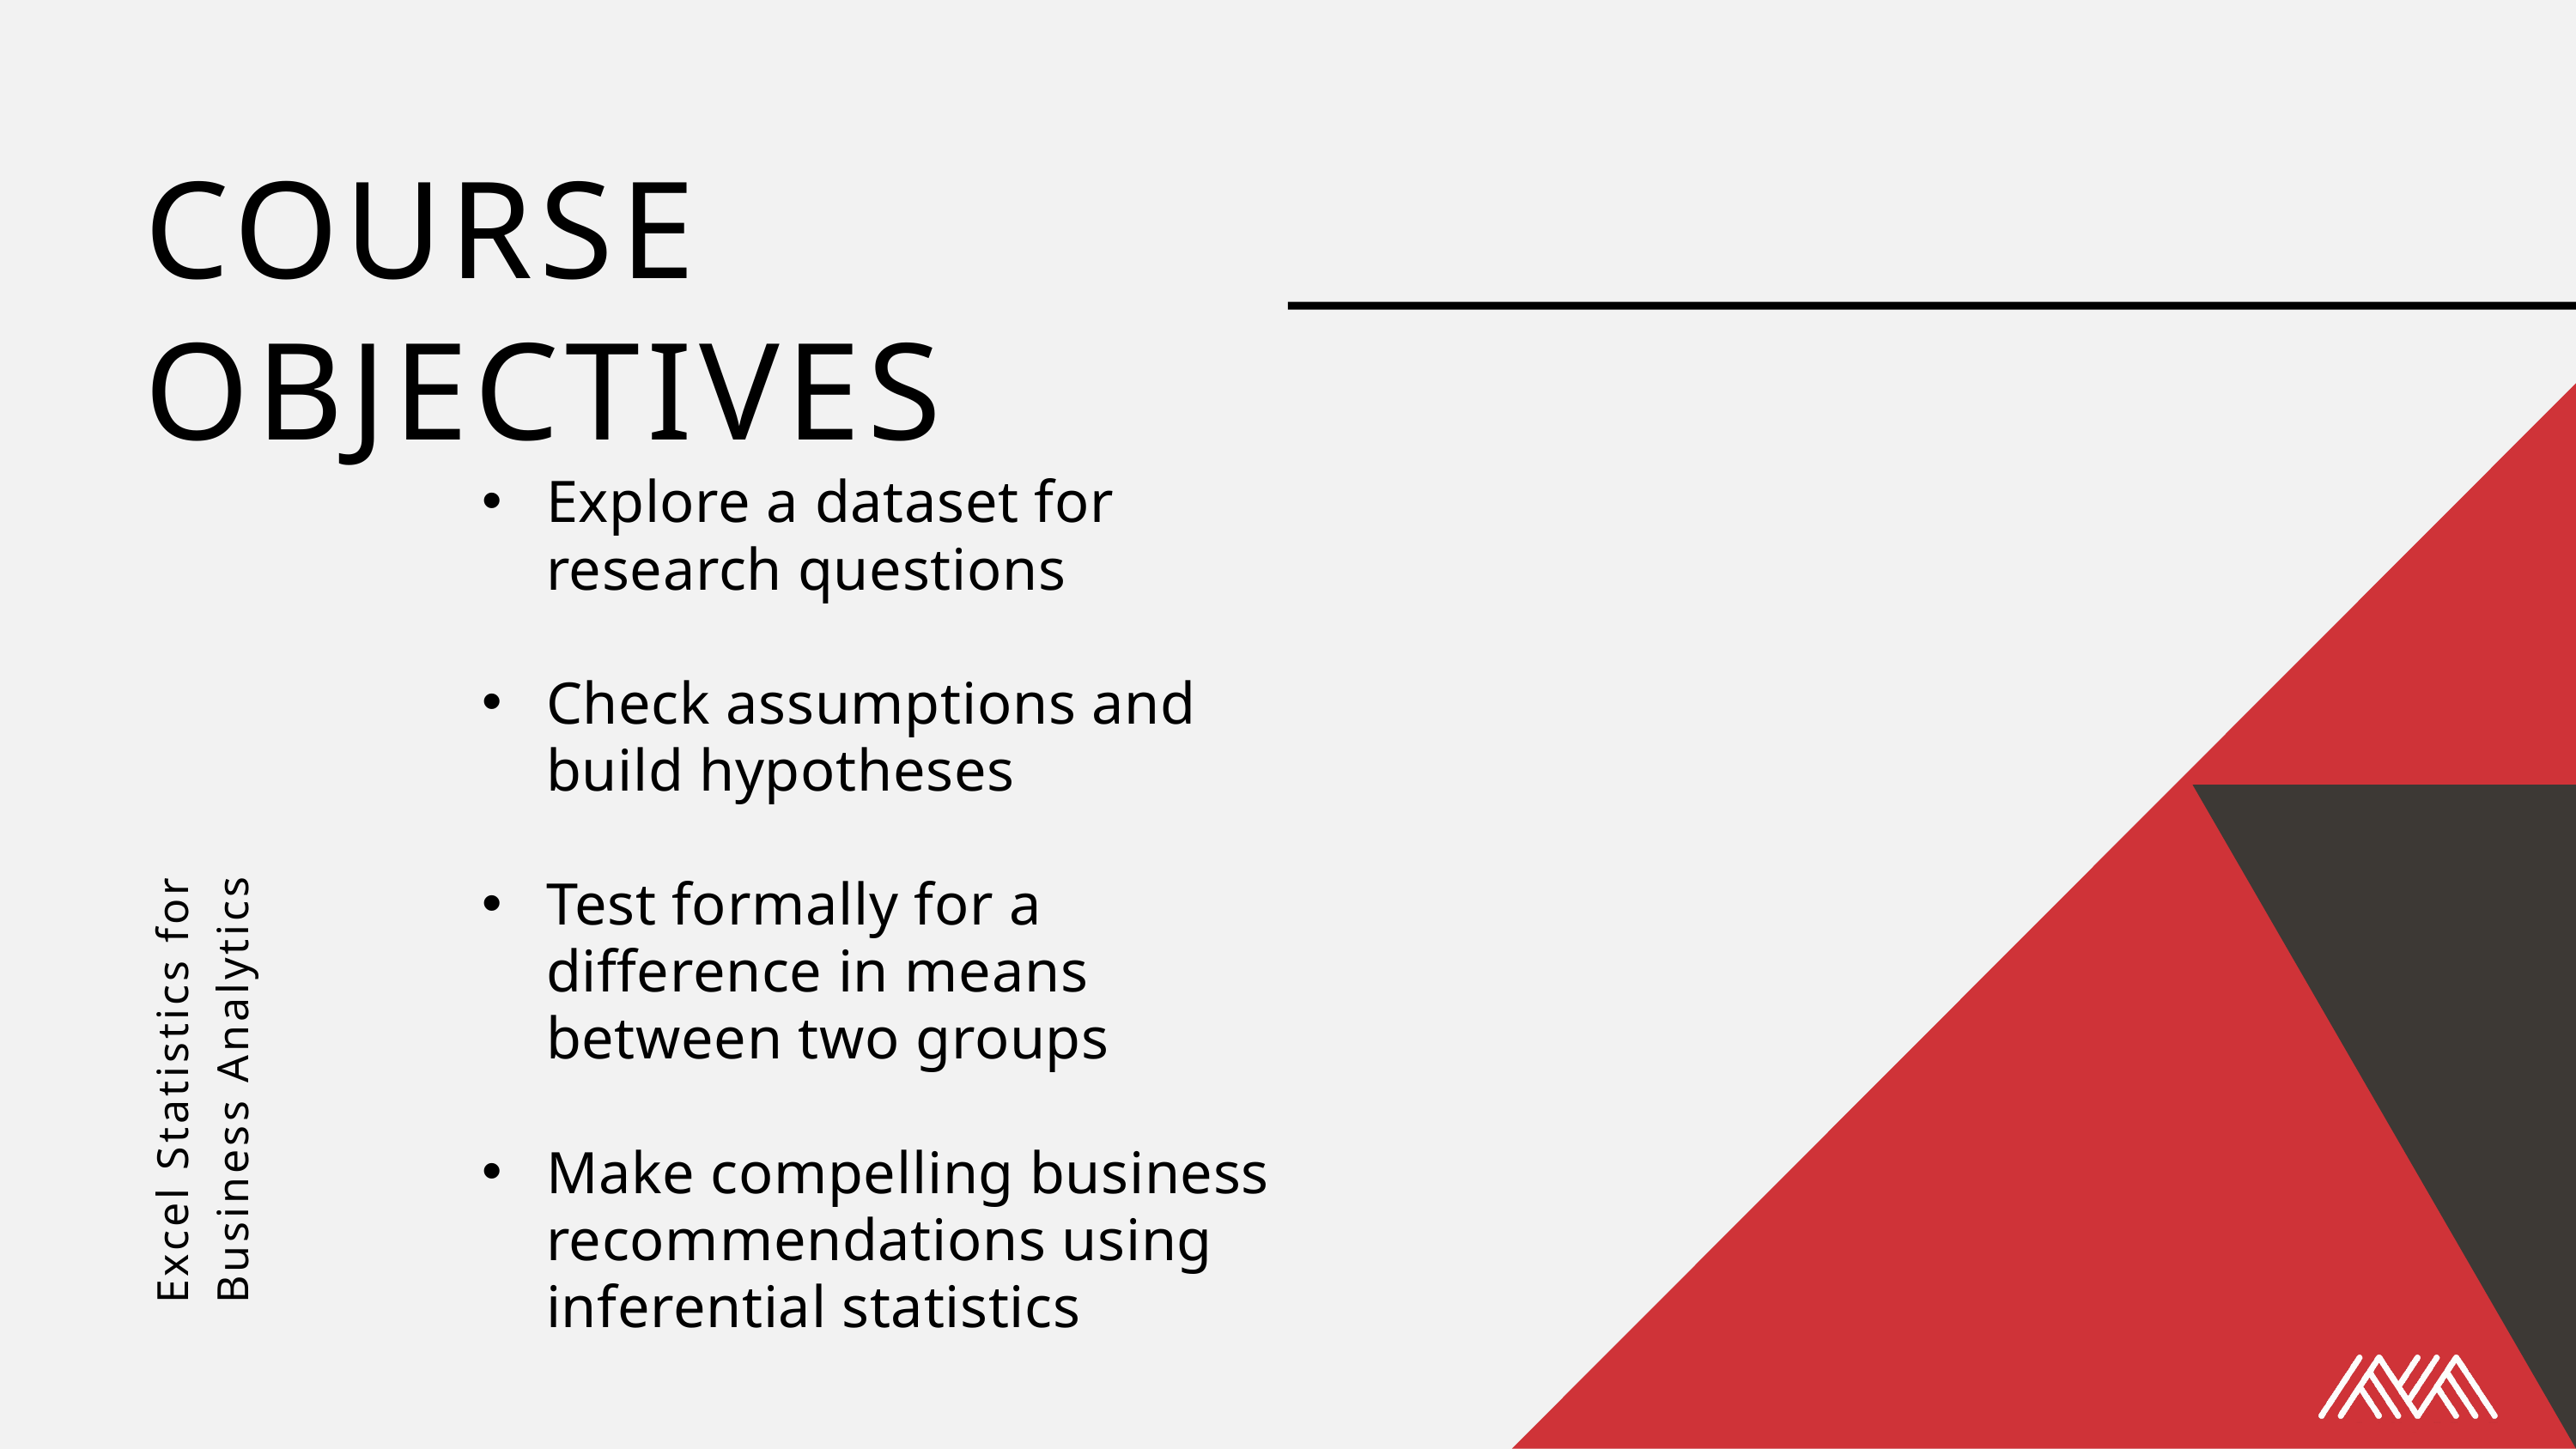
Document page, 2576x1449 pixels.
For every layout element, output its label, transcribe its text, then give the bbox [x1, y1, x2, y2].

text_box Excel Statistics for Business Analytics [137, 790, 258, 1304]
picture [2267, 1303, 2551, 1449]
text_box Explore a dataset for research questions Check assumptions and build hypotheses Test formally for a difference in means between two groups Make compelling business recommendations using inferential statistics [482, 467, 1314, 1449]
text_box [1287, 301, 2576, 310]
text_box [1510, 384, 2576, 1448]
text_box COURSE OBJECTIVES [144, 144, 1212, 467]
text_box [2192, 784, 2576, 1449]
